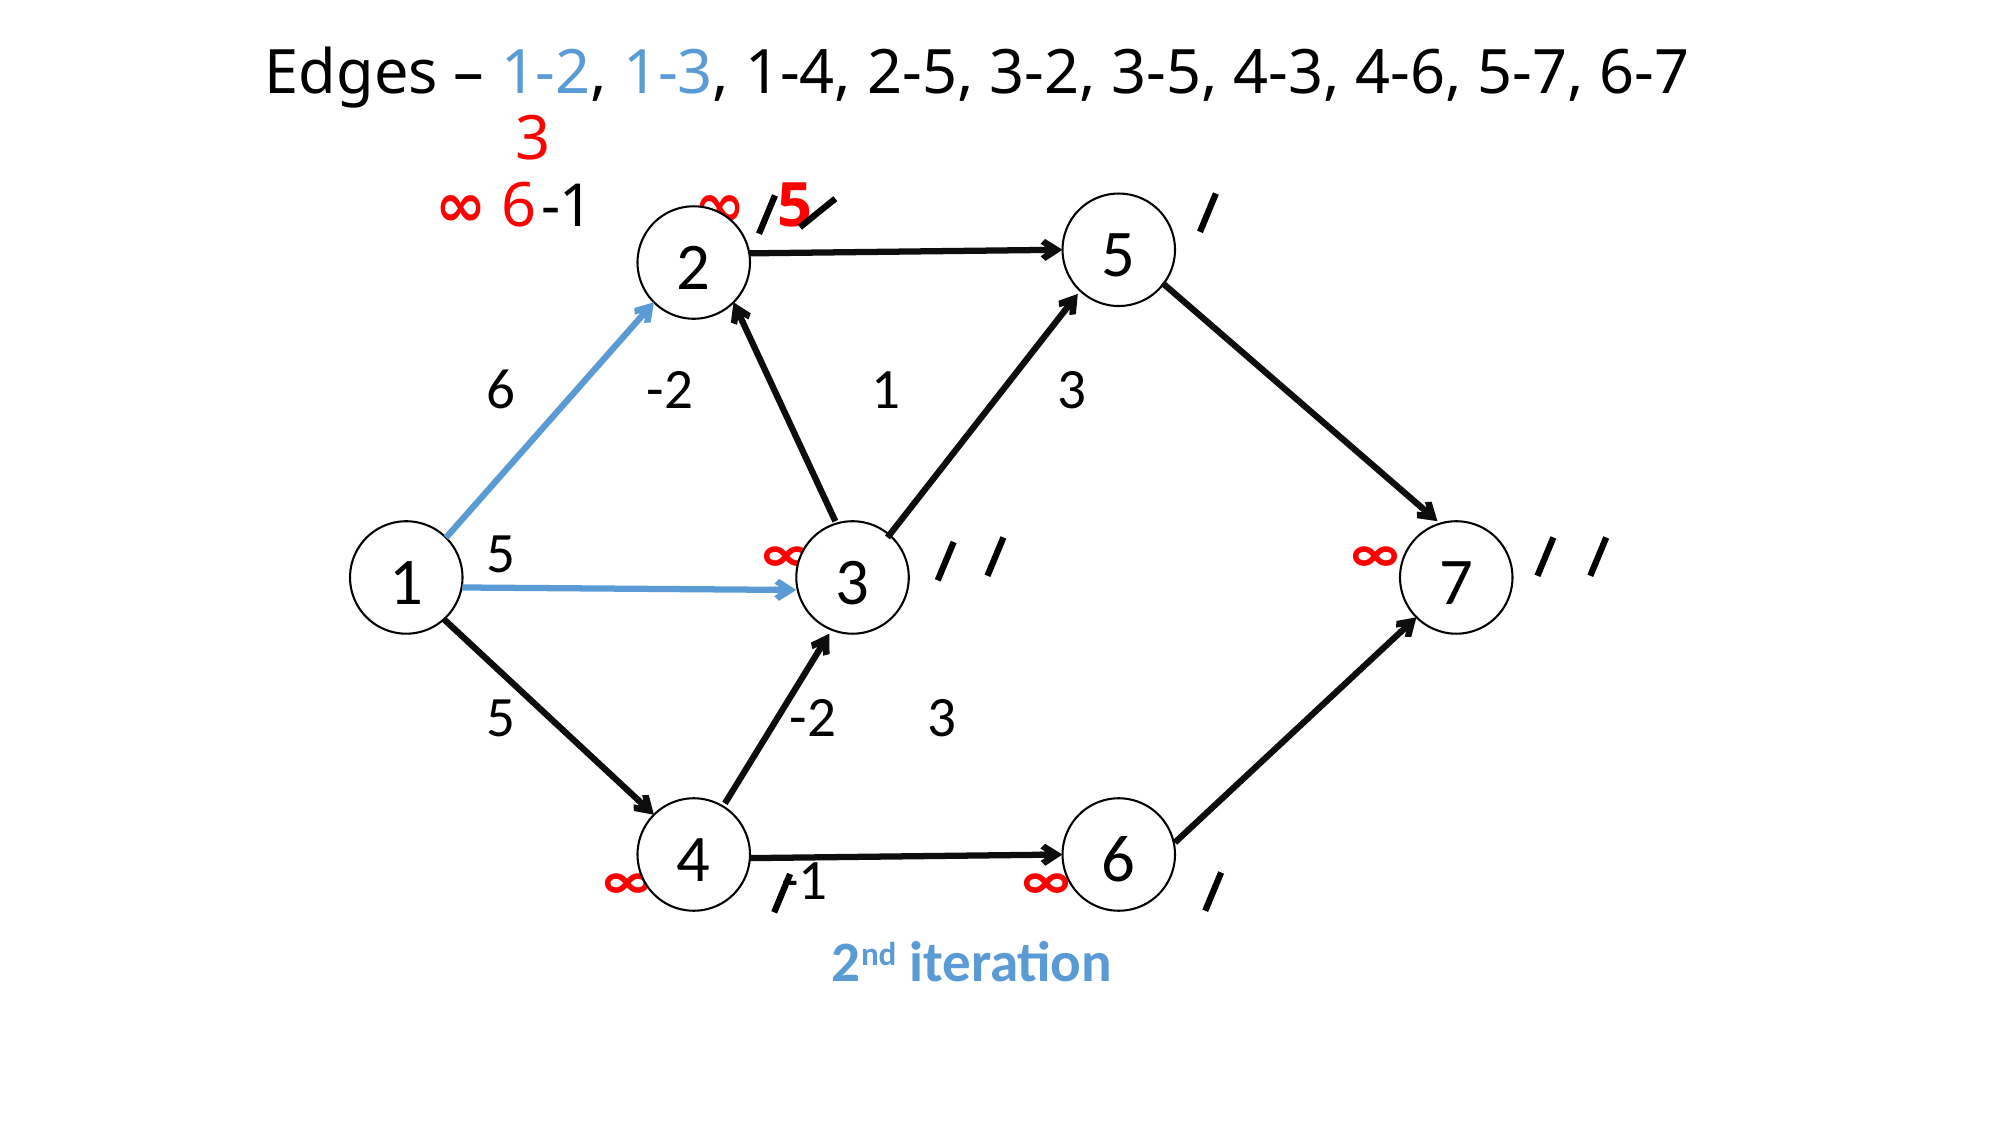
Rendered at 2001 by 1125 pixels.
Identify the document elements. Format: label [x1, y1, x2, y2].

list [450, 305, 832, 587]
text_box [348, 192, 1514, 912]
text_box [774, 874, 791, 913]
text_box [1590, 537, 1607, 576]
text_box [759, 195, 775, 234]
title [249, 24, 1713, 256]
text_box [1199, 193, 1216, 232]
list [324, 262, 1750, 1050]
text_box [1205, 872, 1222, 911]
text_box [799, 198, 836, 228]
text_box [1537, 537, 1554, 576]
